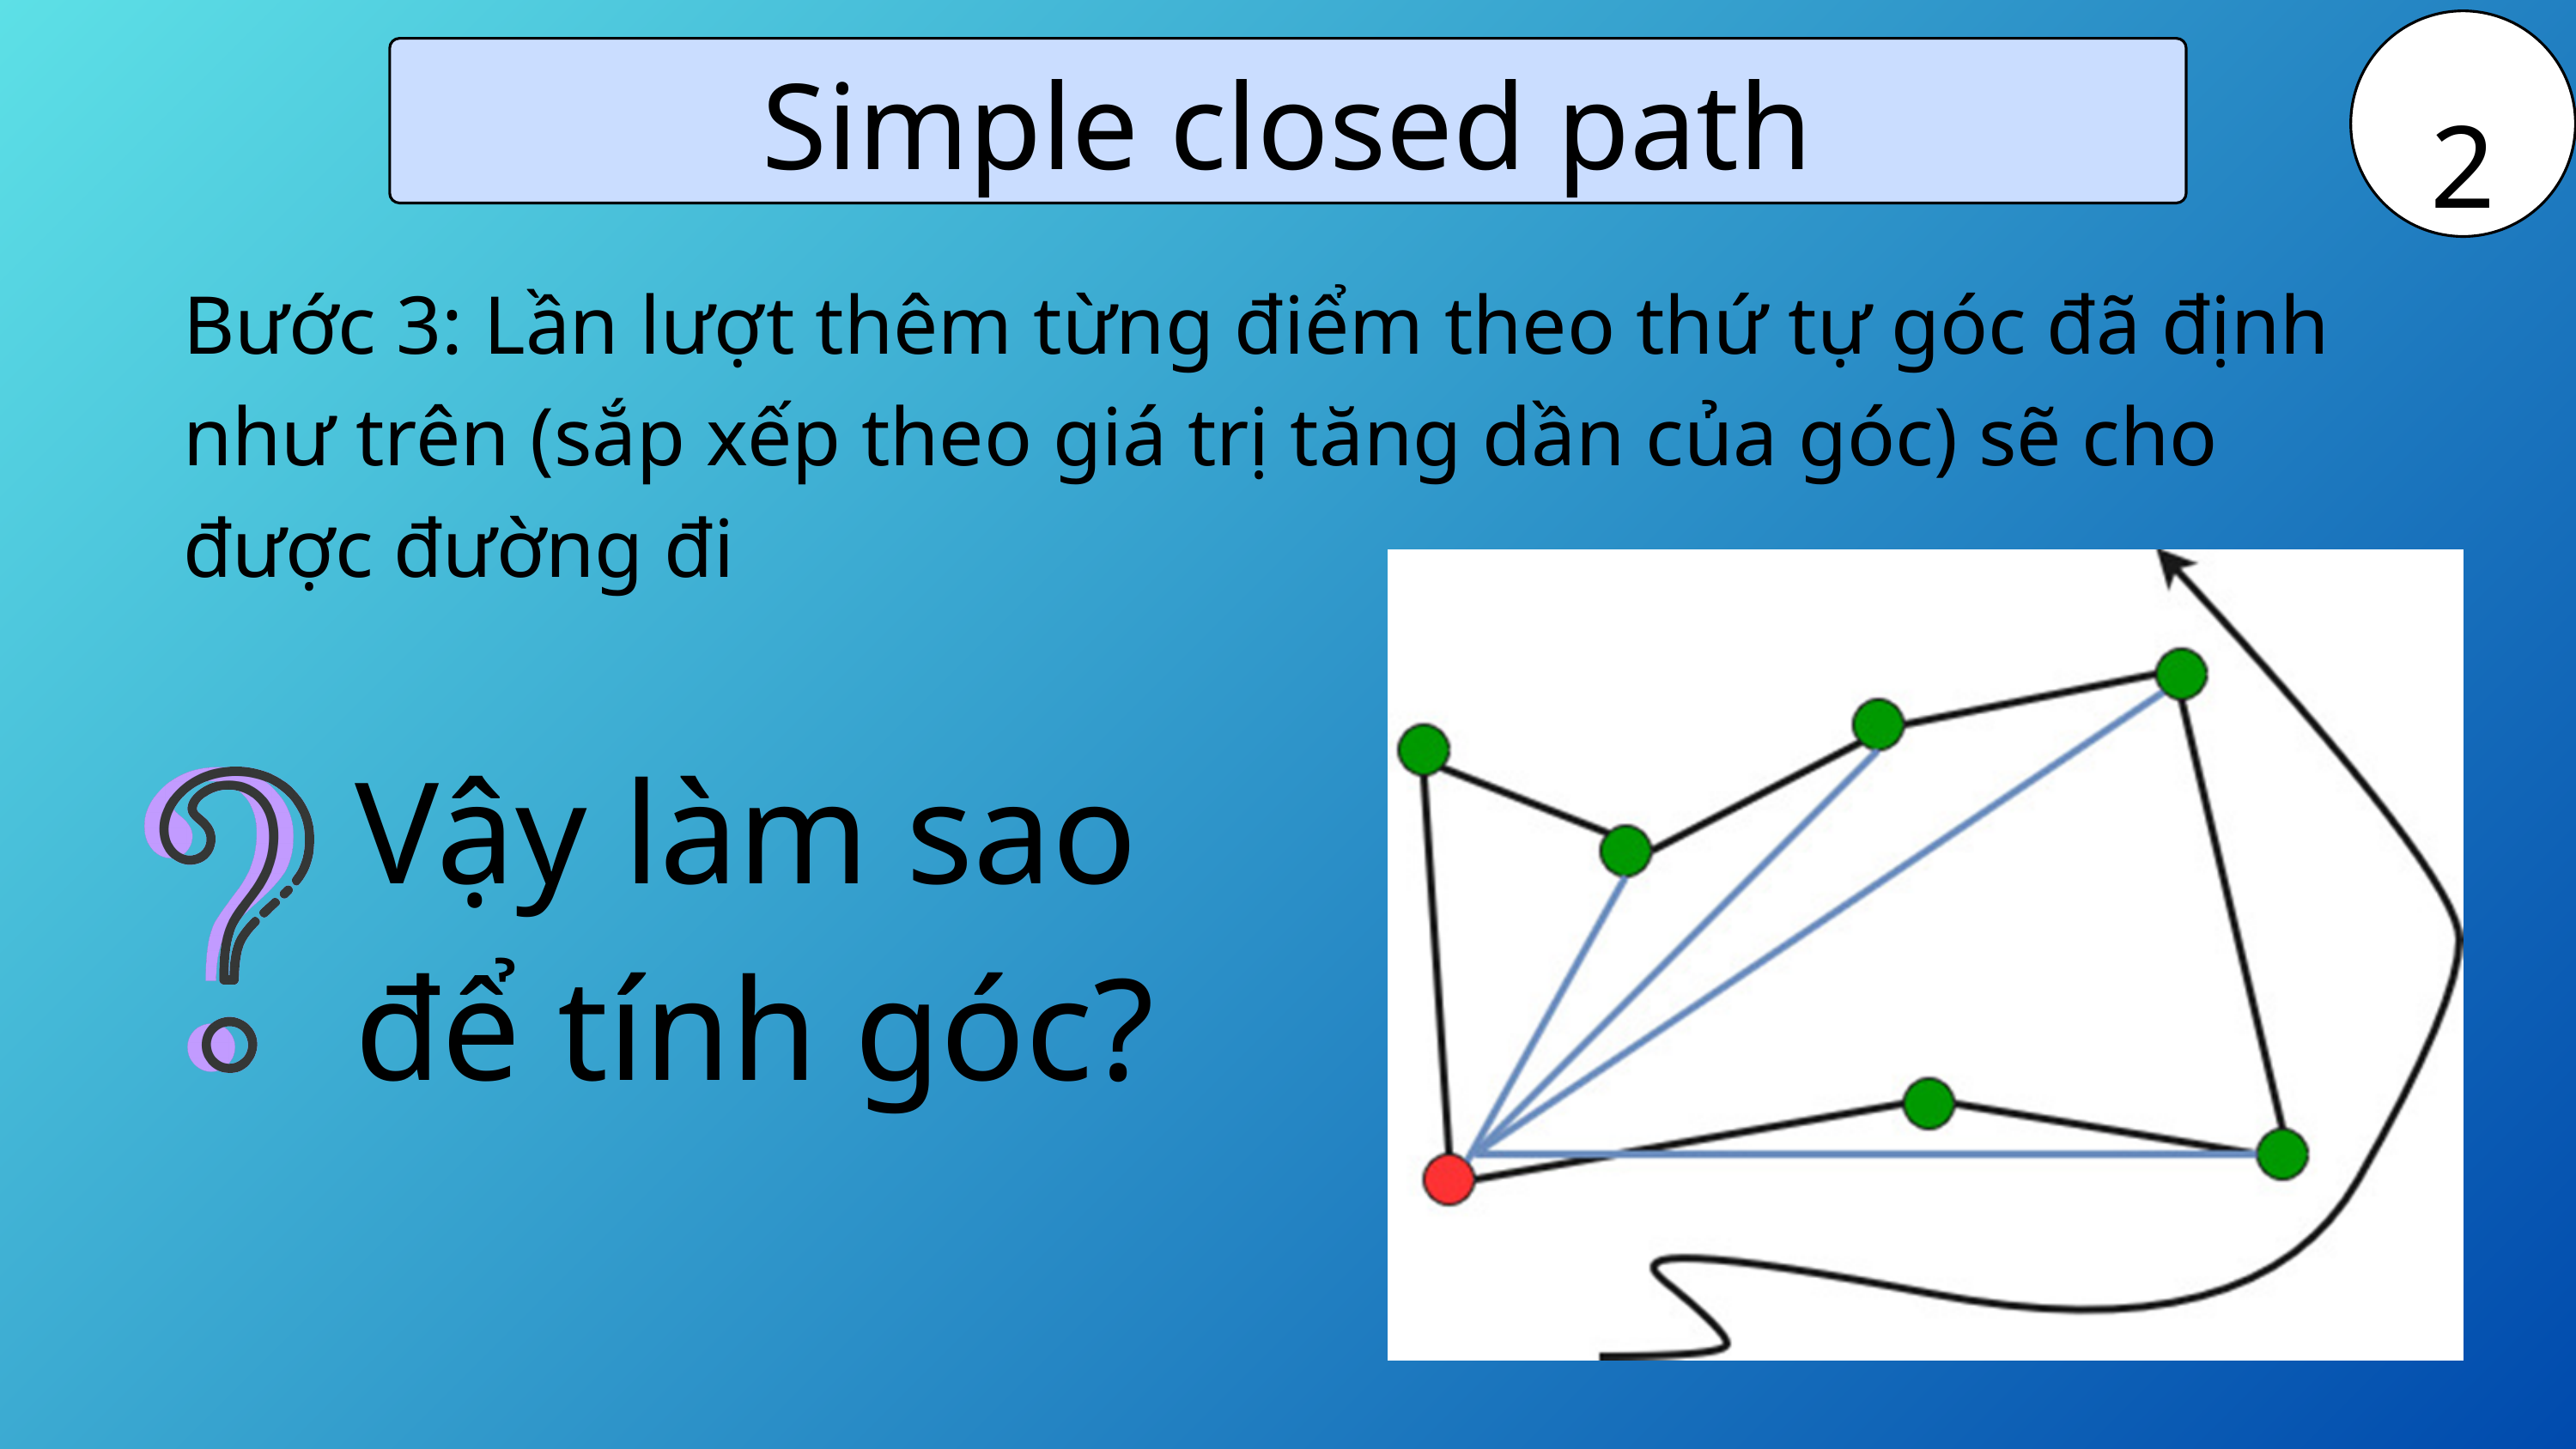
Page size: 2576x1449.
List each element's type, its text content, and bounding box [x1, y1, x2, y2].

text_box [389, 38, 2187, 203]
picture [144, 767, 314, 1073]
text_box Bước 3: Lần lượt thêm từng điểm theo thứ tự góc đã định như trên (sắp xếp theo giá trị tăng dần của góc) sẽ cho được đường đi [183, 258, 2393, 593]
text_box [2349, 10, 2576, 237]
text_box Vậy làm sao để tính góc? [355, 715, 1236, 1109]
picture [1387, 549, 2464, 1361]
